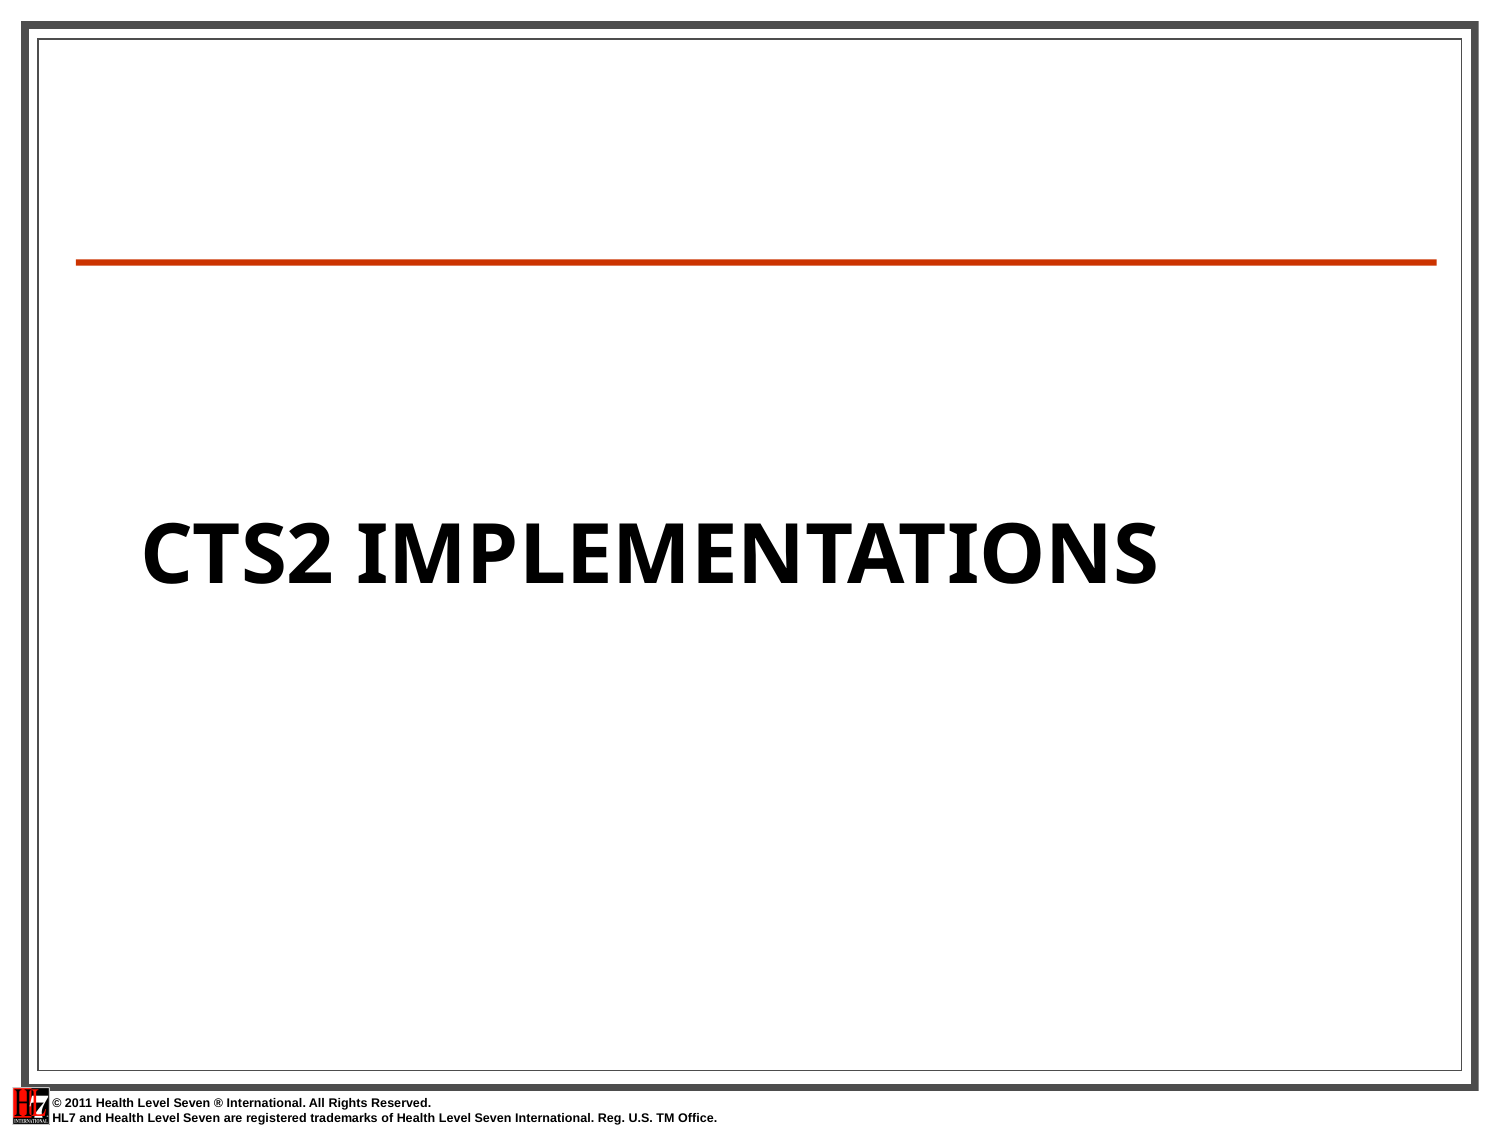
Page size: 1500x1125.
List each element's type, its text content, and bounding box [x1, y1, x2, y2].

picture [12, 1087, 50, 1125]
title CTS2 Implementations [124, 512, 1401, 737]
list [118, 476, 1394, 724]
